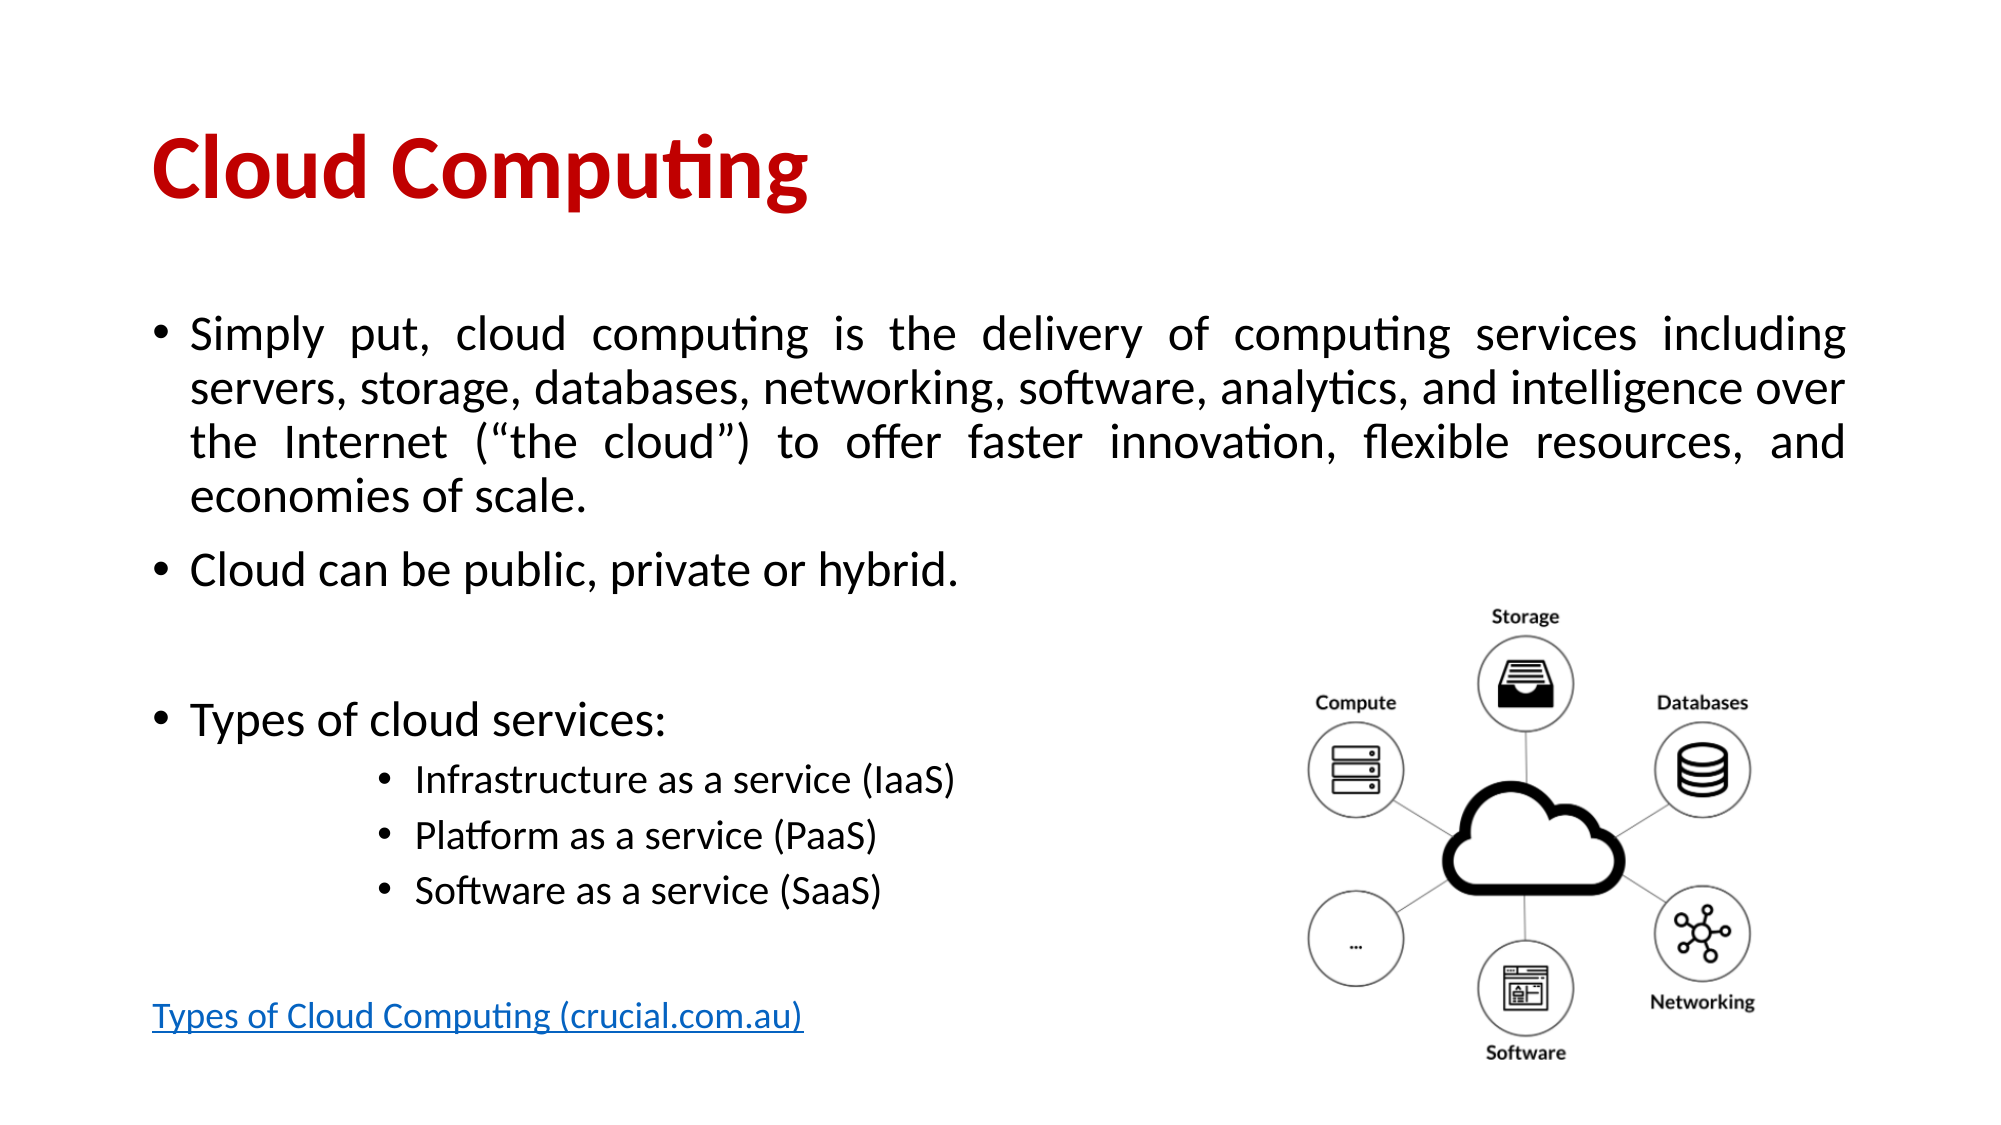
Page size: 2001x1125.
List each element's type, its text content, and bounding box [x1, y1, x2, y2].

text_box Types of Cloud Computing (crucial.com.au) [137, 983, 1138, 1044]
list Simply put, cloud computing is the delivery of computing services including servers, storage, databases, networking, software, analytics, and intelligence over the Internet (“the cloud”) to offer faster innovation, flexible resources, and economies of scale. Cloud can be public, private or hybrid. Types of cloud services: Infrastructure as a service (IaaS) Platform as a service (PaaS) Software as a service (SaaS) [137, 299, 1863, 1014]
title Cloud Computing [137, 59, 1863, 278]
picture [1275, 583, 1810, 1066]
